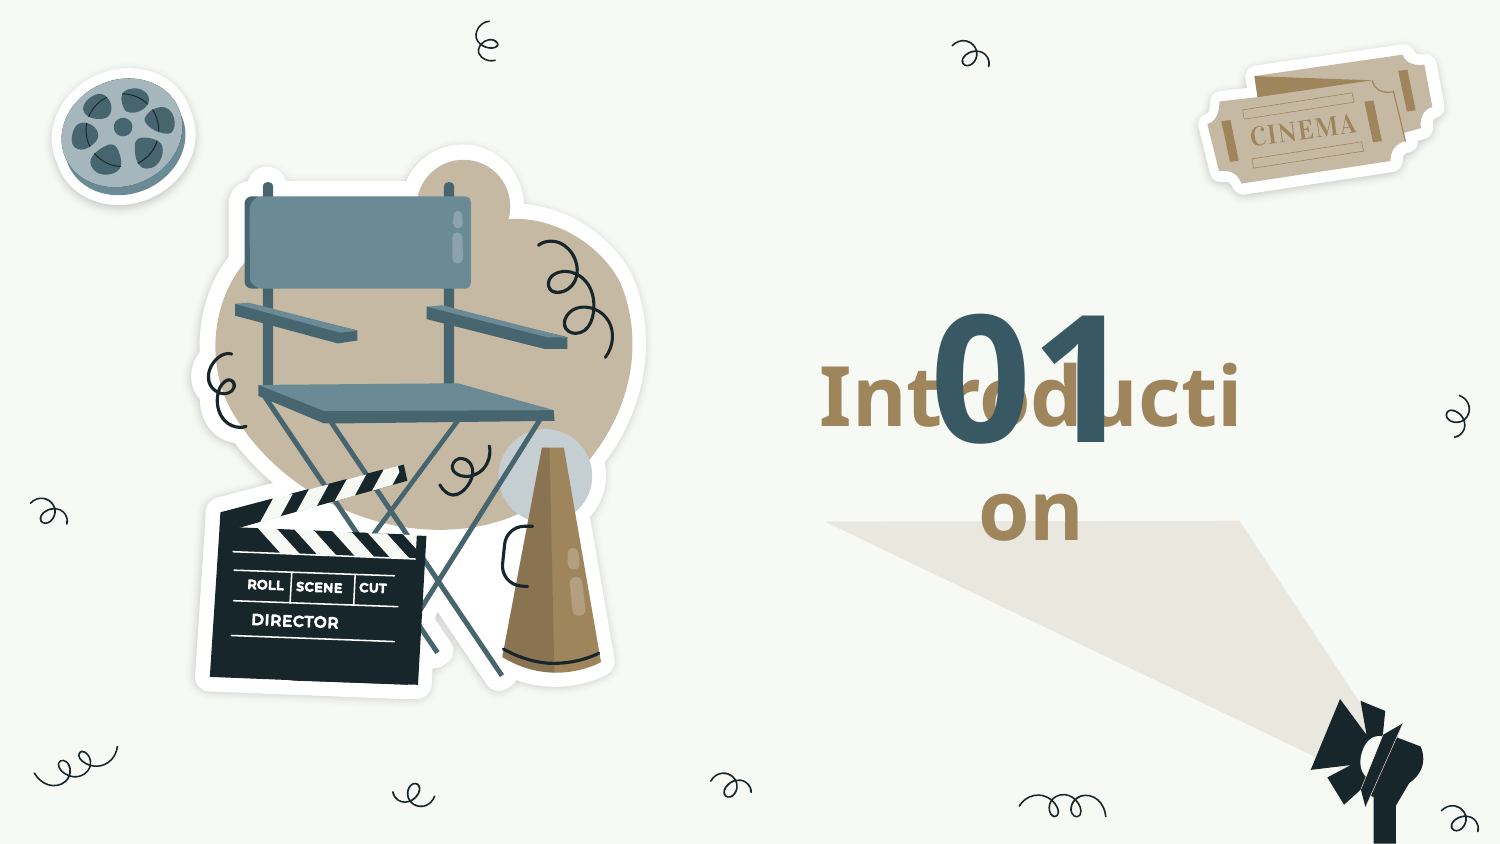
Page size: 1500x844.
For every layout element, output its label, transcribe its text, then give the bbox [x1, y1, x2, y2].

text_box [1203, 50, 1440, 189]
text_box [1444, 805, 1480, 833]
title Introduction [802, 422, 1262, 573]
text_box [55, 78, 192, 195]
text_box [188, 144, 664, 700]
title 01 [802, 218, 1262, 422]
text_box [824, 520, 1441, 844]
